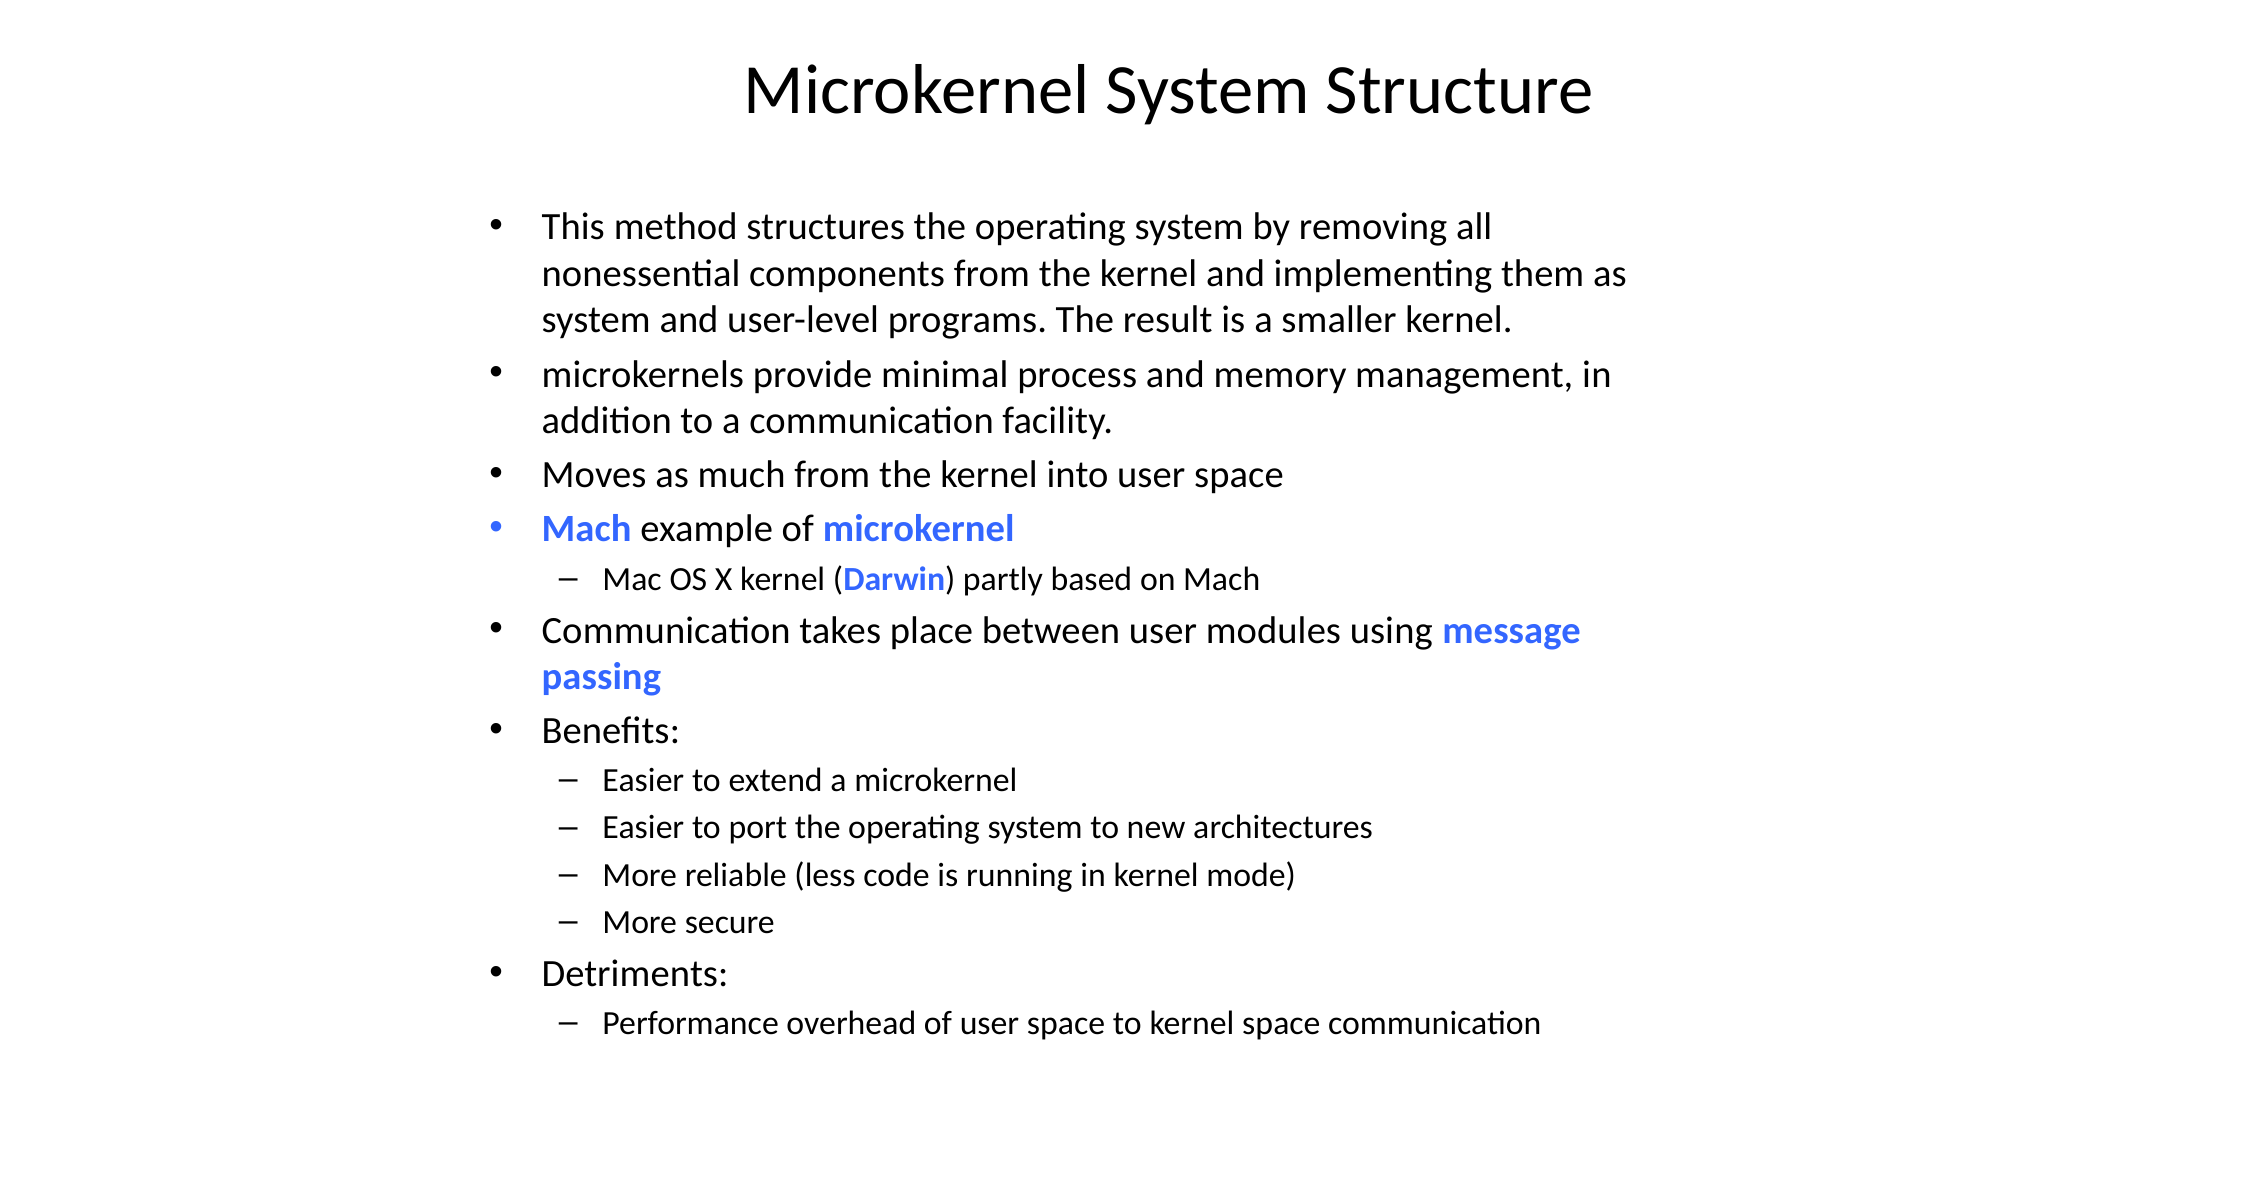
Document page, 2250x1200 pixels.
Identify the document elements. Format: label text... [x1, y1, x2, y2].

title Microkernel System Structure [457, 34, 1898, 136]
list This method structures the operating system by removing all nonessential components from the kernel and implementing them as system and user-level programs. The result is a smaller kernel. microkernels provide minimal process and memory management, in addition to a communication facility. Moves as much from the kernel into user space Mach example of microkernel Mac OS X kernel (Darwin) partly based on Mach Communication takes place between user modules using message passing Benefits: Easier to extend a microkernel Easier to port the operating system to new architectures More reliable (less code is running in kernel mode) More secure Detriments: Performance overhead of user space to kernel space communication [474, 193, 1688, 1055]
